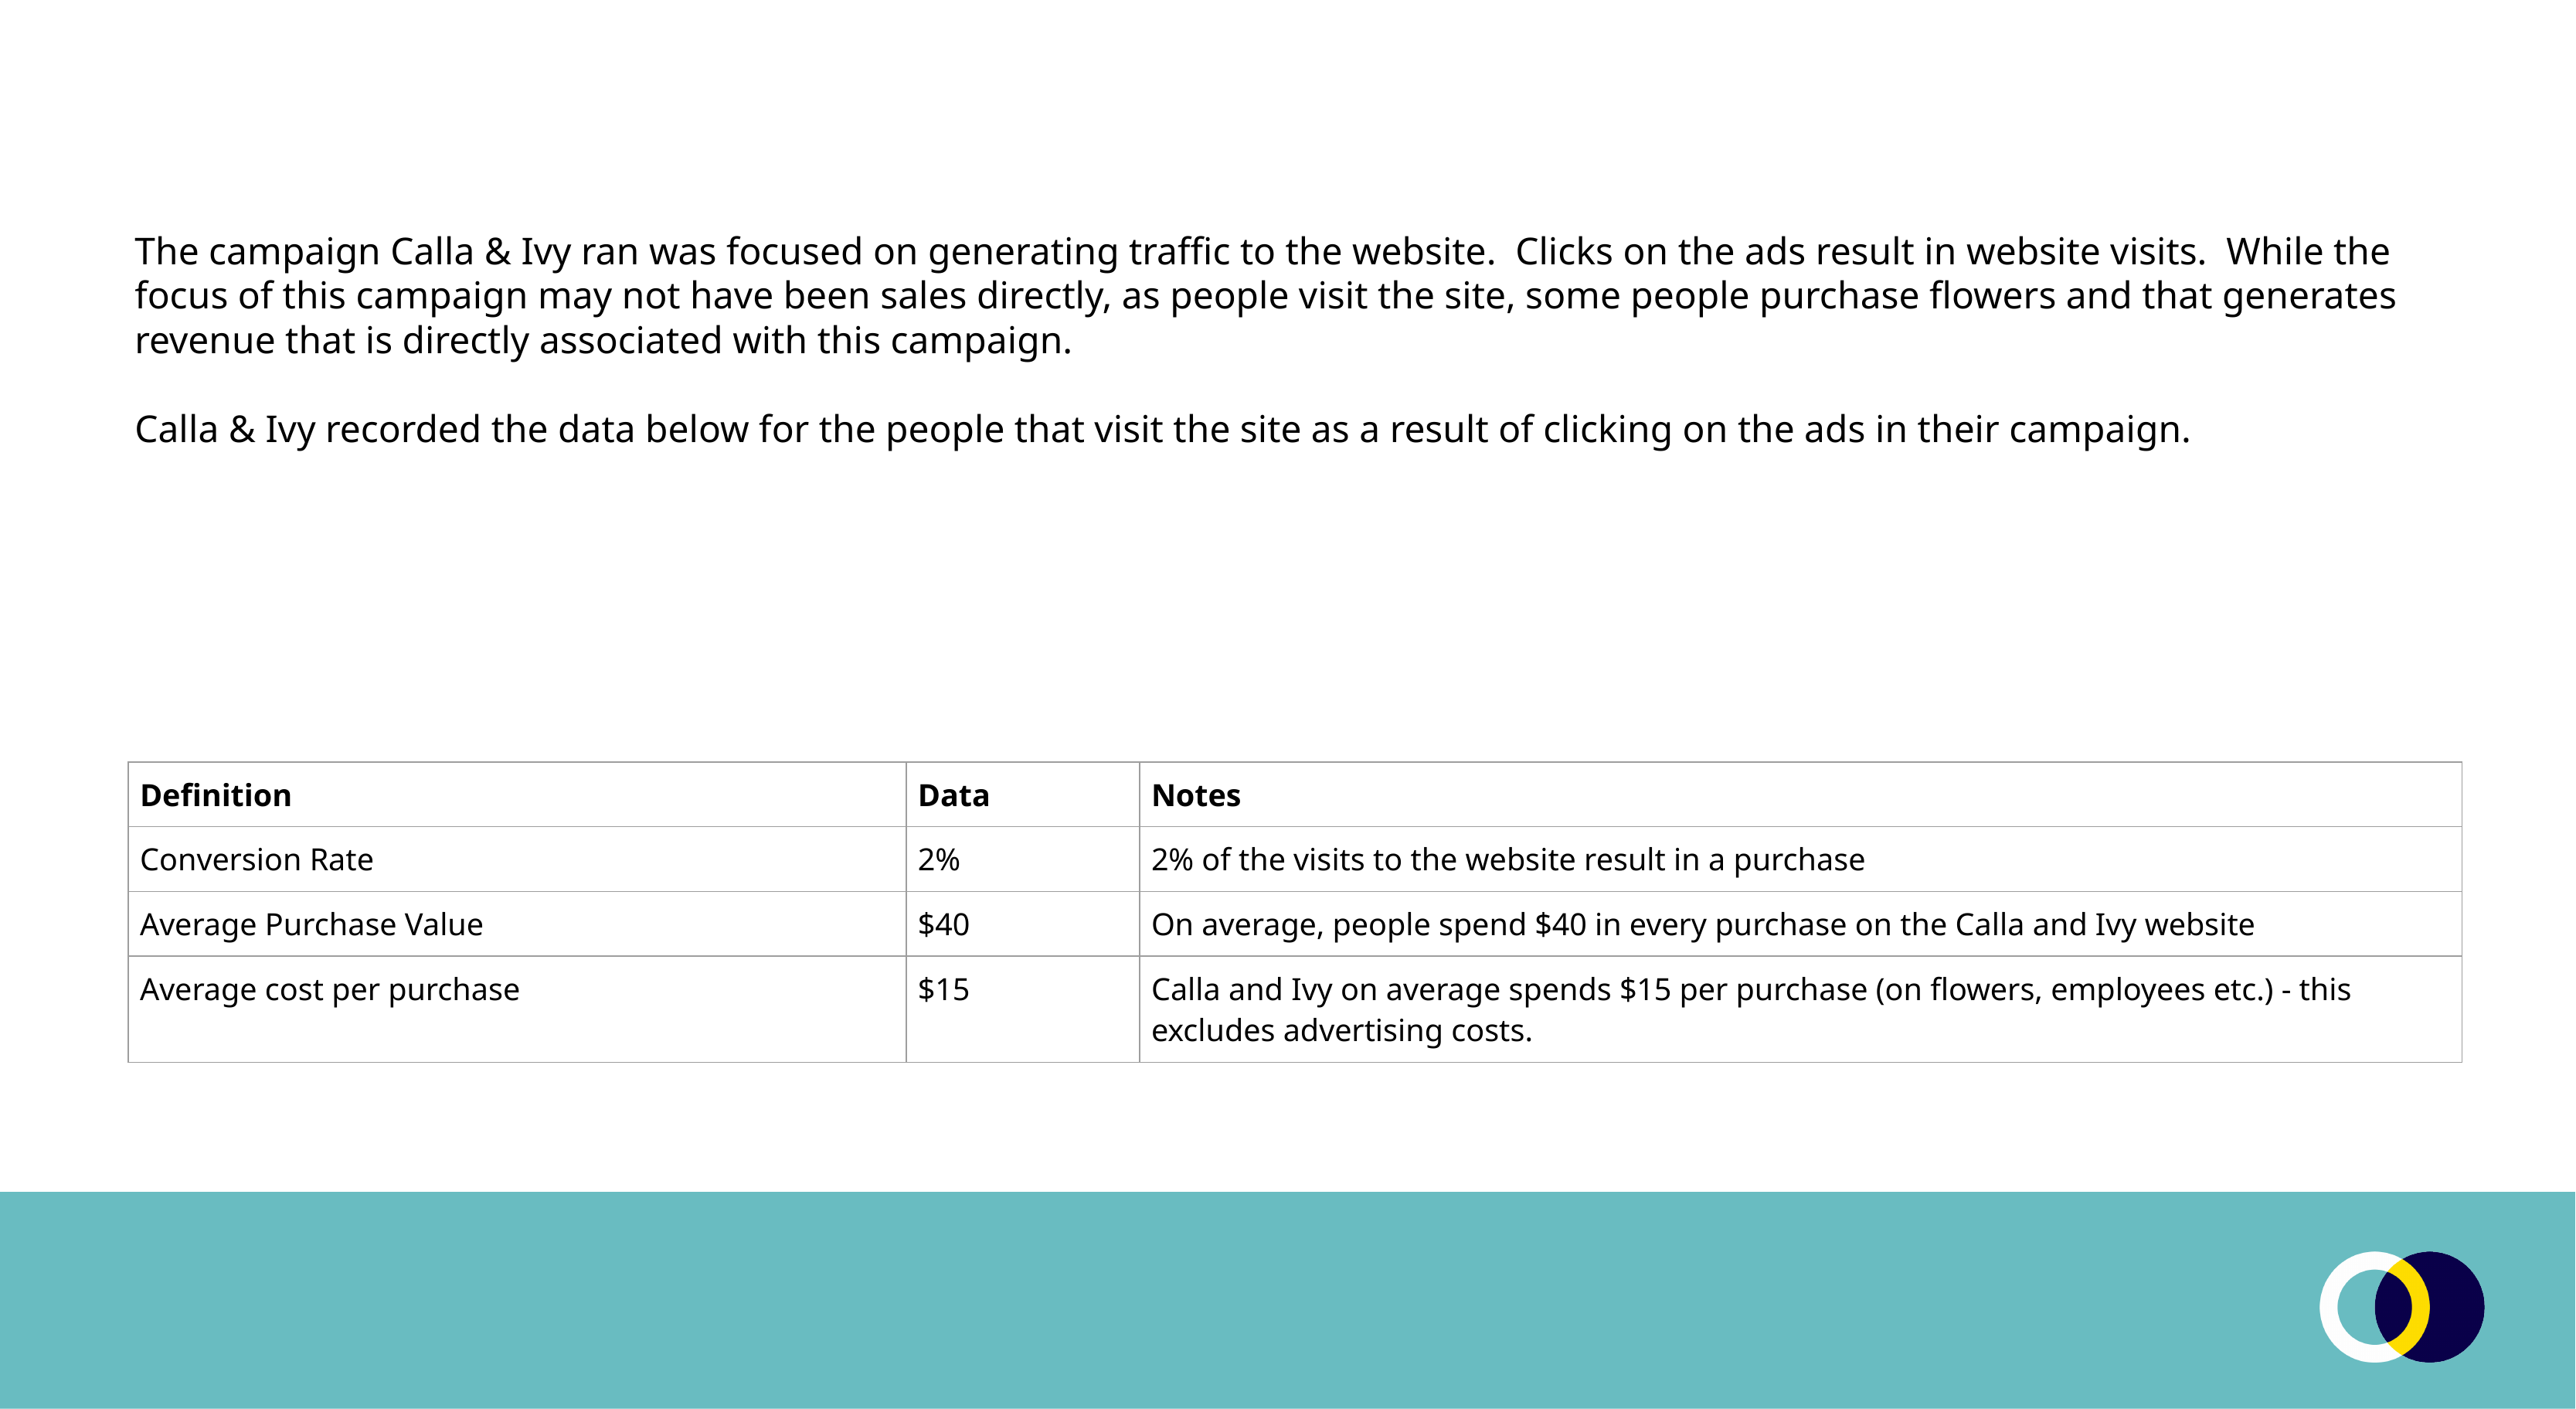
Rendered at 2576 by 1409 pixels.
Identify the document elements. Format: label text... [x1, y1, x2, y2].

picture [2319, 1251, 2485, 1363]
table_header Definition [129, 763, 906, 826]
table_header Notes [1140, 763, 2462, 826]
table_cell Calla and Ivy on average spends $15 per purchase (on flowers, employees etc.) - this excludes advertising costs. [1140, 957, 2462, 1062]
table_cell $40 [907, 892, 1139, 955]
table_cell 2% [907, 827, 1139, 891]
text_box The campaign Calla & Ivy ran was focused on generating traffic to the website. Clicks on the ads result in website visits. While the focus of this campaign may not have been sales directly, as people visit the site, some people purchase flowers and that generates revenue that is directly associated with this campaign. Calla & Ivy recorded the data below for the people that visit the site as a result of clicking on the ads in their campaign. [123, 216, 2462, 540]
table_cell $15 [907, 957, 1139, 1062]
table_cell Conversion Rate [129, 827, 906, 891]
table_header Data [907, 763, 1139, 826]
table_cell Average Purchase Value [129, 892, 906, 955]
table_cell Average cost per purchase [129, 957, 906, 1062]
table_cell On average, people spend $40 in every purchase on the Calla and Ivy website [1140, 892, 2462, 955]
table_cell 2% of the visits to the website result in a purchase [1140, 827, 2462, 891]
